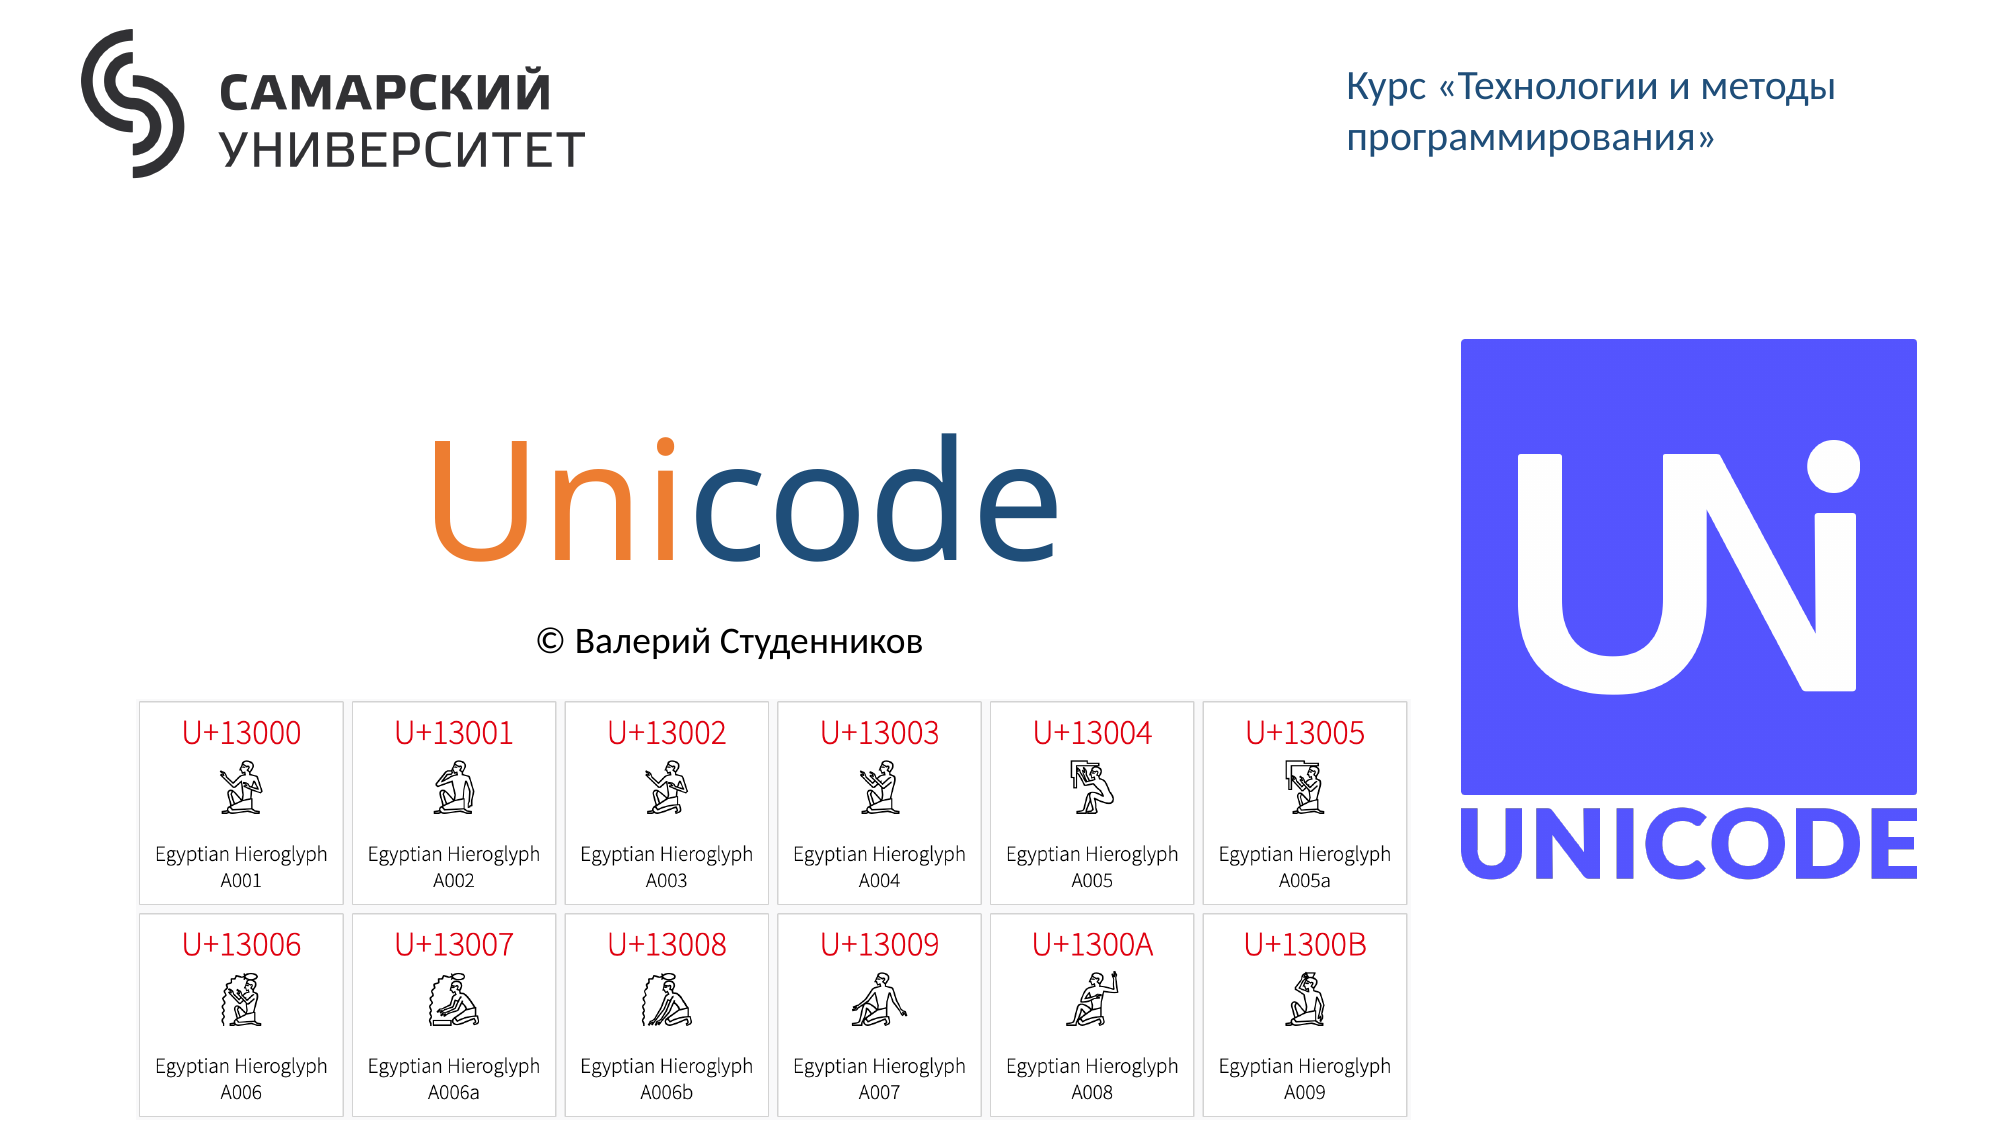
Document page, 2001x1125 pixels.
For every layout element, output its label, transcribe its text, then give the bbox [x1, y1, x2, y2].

picture [1461, 339, 1917, 886]
picture [135, 699, 1411, 1120]
title Unicode [274, 277, 1211, 605]
text_box Курс «Технологии и методы программирования» [1331, 51, 1925, 166]
picture [80, 29, 585, 179]
subtitle © Валерий Студенников [502, 604, 958, 680]
